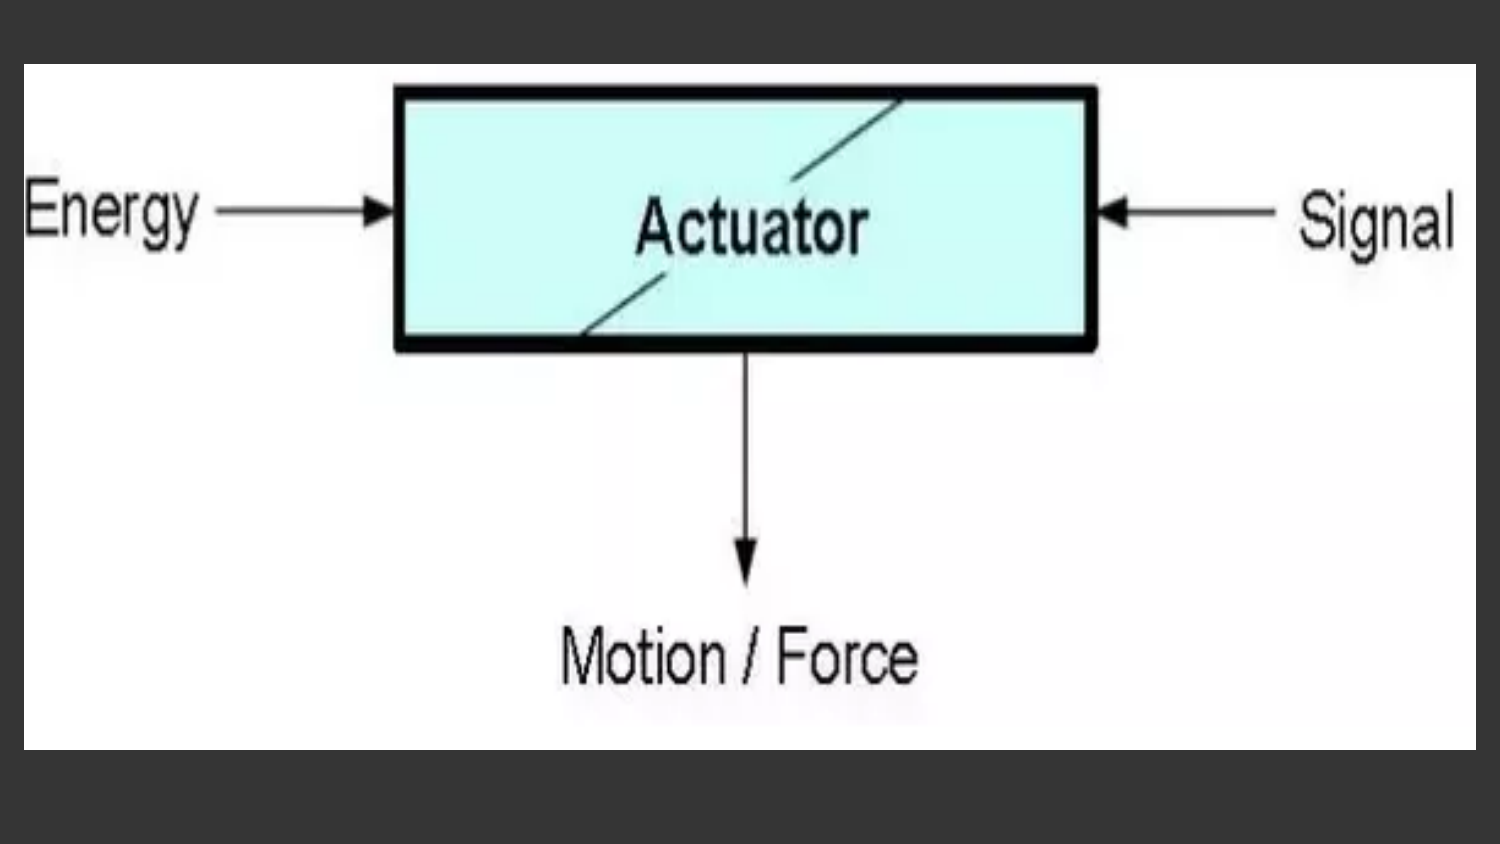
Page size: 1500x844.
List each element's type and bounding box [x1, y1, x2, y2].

picture [23, 64, 1476, 750]
